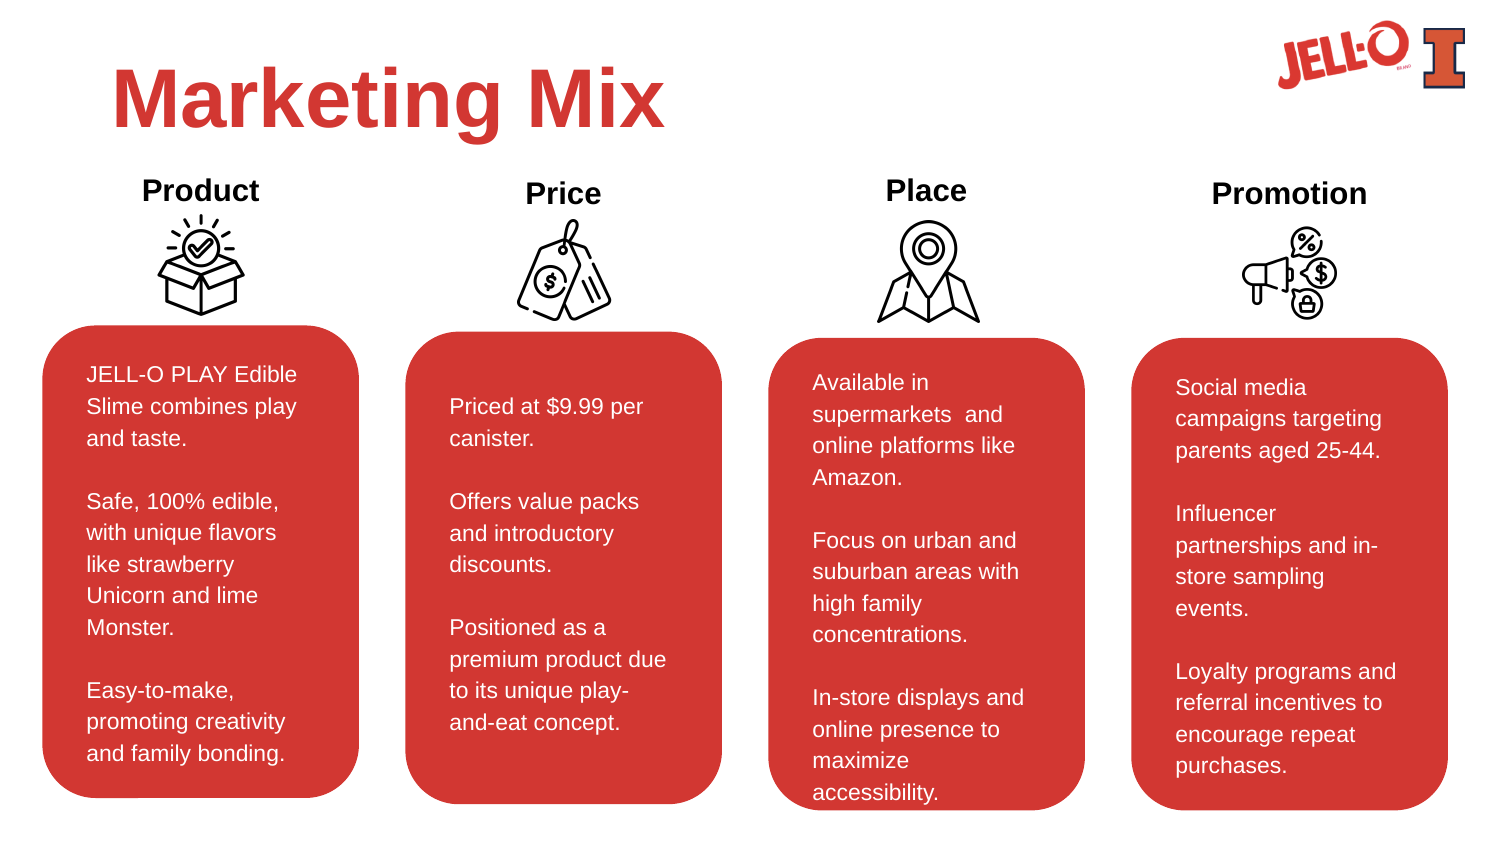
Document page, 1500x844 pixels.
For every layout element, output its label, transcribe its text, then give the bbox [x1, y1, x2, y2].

picture [512, 219, 615, 321]
picture [149, 214, 252, 317]
picture [1261, 8, 1485, 111]
picture [877, 220, 980, 323]
text_box [406, 332, 722, 804]
title Price [378, 170, 749, 208]
title Product [16, 167, 386, 205]
text_box Available in supermarkets and online platforms like Amazon. Focus on urban and suburban areas with high family concentrations. In-store displays and online presence to maximize accessibility. [797, 348, 1056, 820]
text_box [1132, 338, 1448, 810]
title Place [741, 167, 1112, 205]
text_box Priced at $9.99 per canister. Offers value packs and introductory discounts. Positioned as a premium product due to its unique play-and-eat concept. [434, 372, 693, 750]
title Promotion [1104, 170, 1475, 208]
text_box JELL-O PLAY Edible Slime combines play and taste. Safe, 100% edible, with unique flavors like strawberry Unicorn and lime Monster. Easy-to-make, promoting creativity and family bonding. [71, 340, 330, 781]
text_box Social media campaigns targeting parents aged 25-44. Influencer partnerships and in-store sampling events. Loyalty programs and referral incentives to encourage repeat purchases. [1160, 353, 1419, 794]
text_box [769, 338, 1085, 804]
text_box [43, 326, 359, 798]
title Marketing Mix [96, 27, 770, 146]
picture [1242, 225, 1337, 321]
